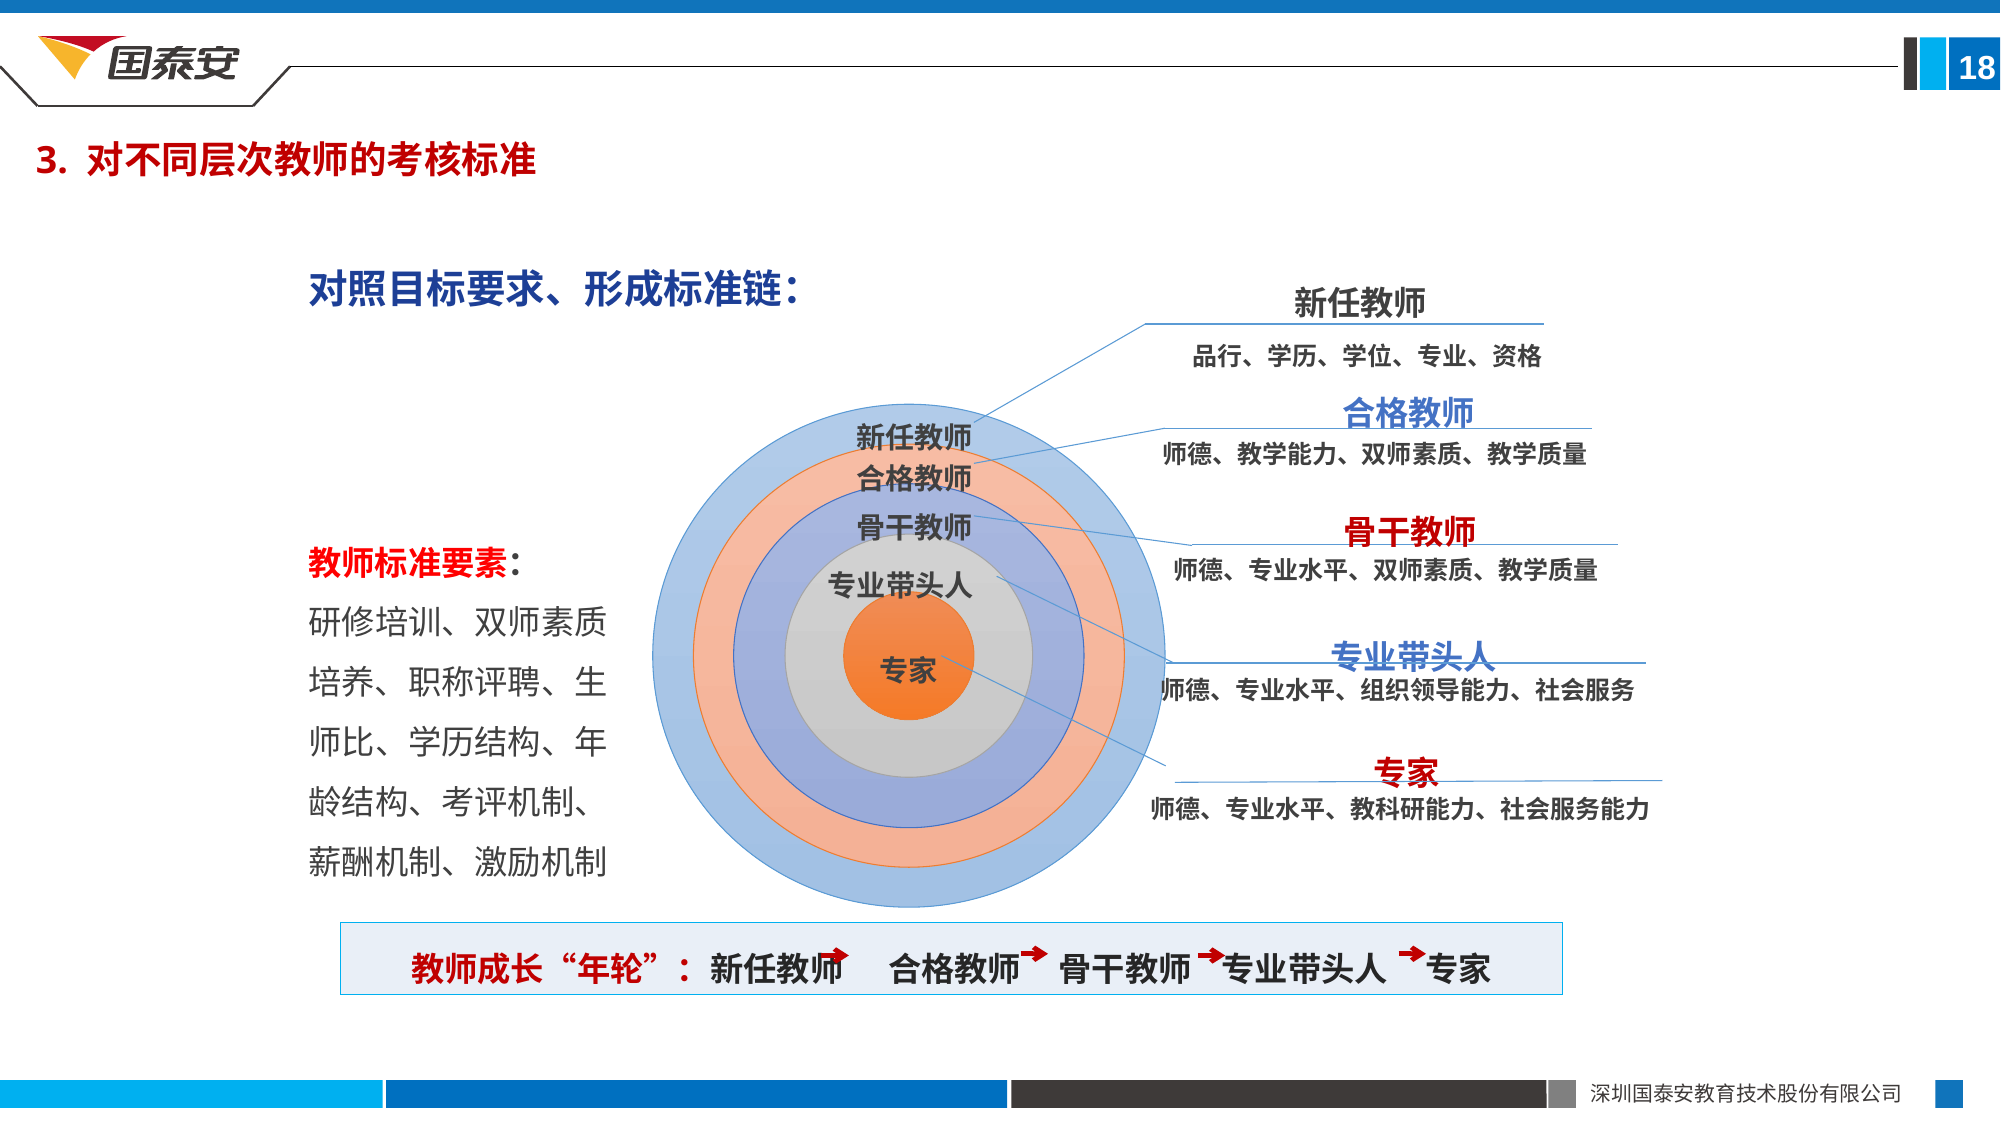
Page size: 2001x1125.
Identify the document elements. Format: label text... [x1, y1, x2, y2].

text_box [0, 66, 290, 106]
text_box 3. 对不同层次教师的考核标准 [0, 106, 571, 189]
text_box 18 [1944, 38, 2000, 94]
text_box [296, 256, 1670, 995]
